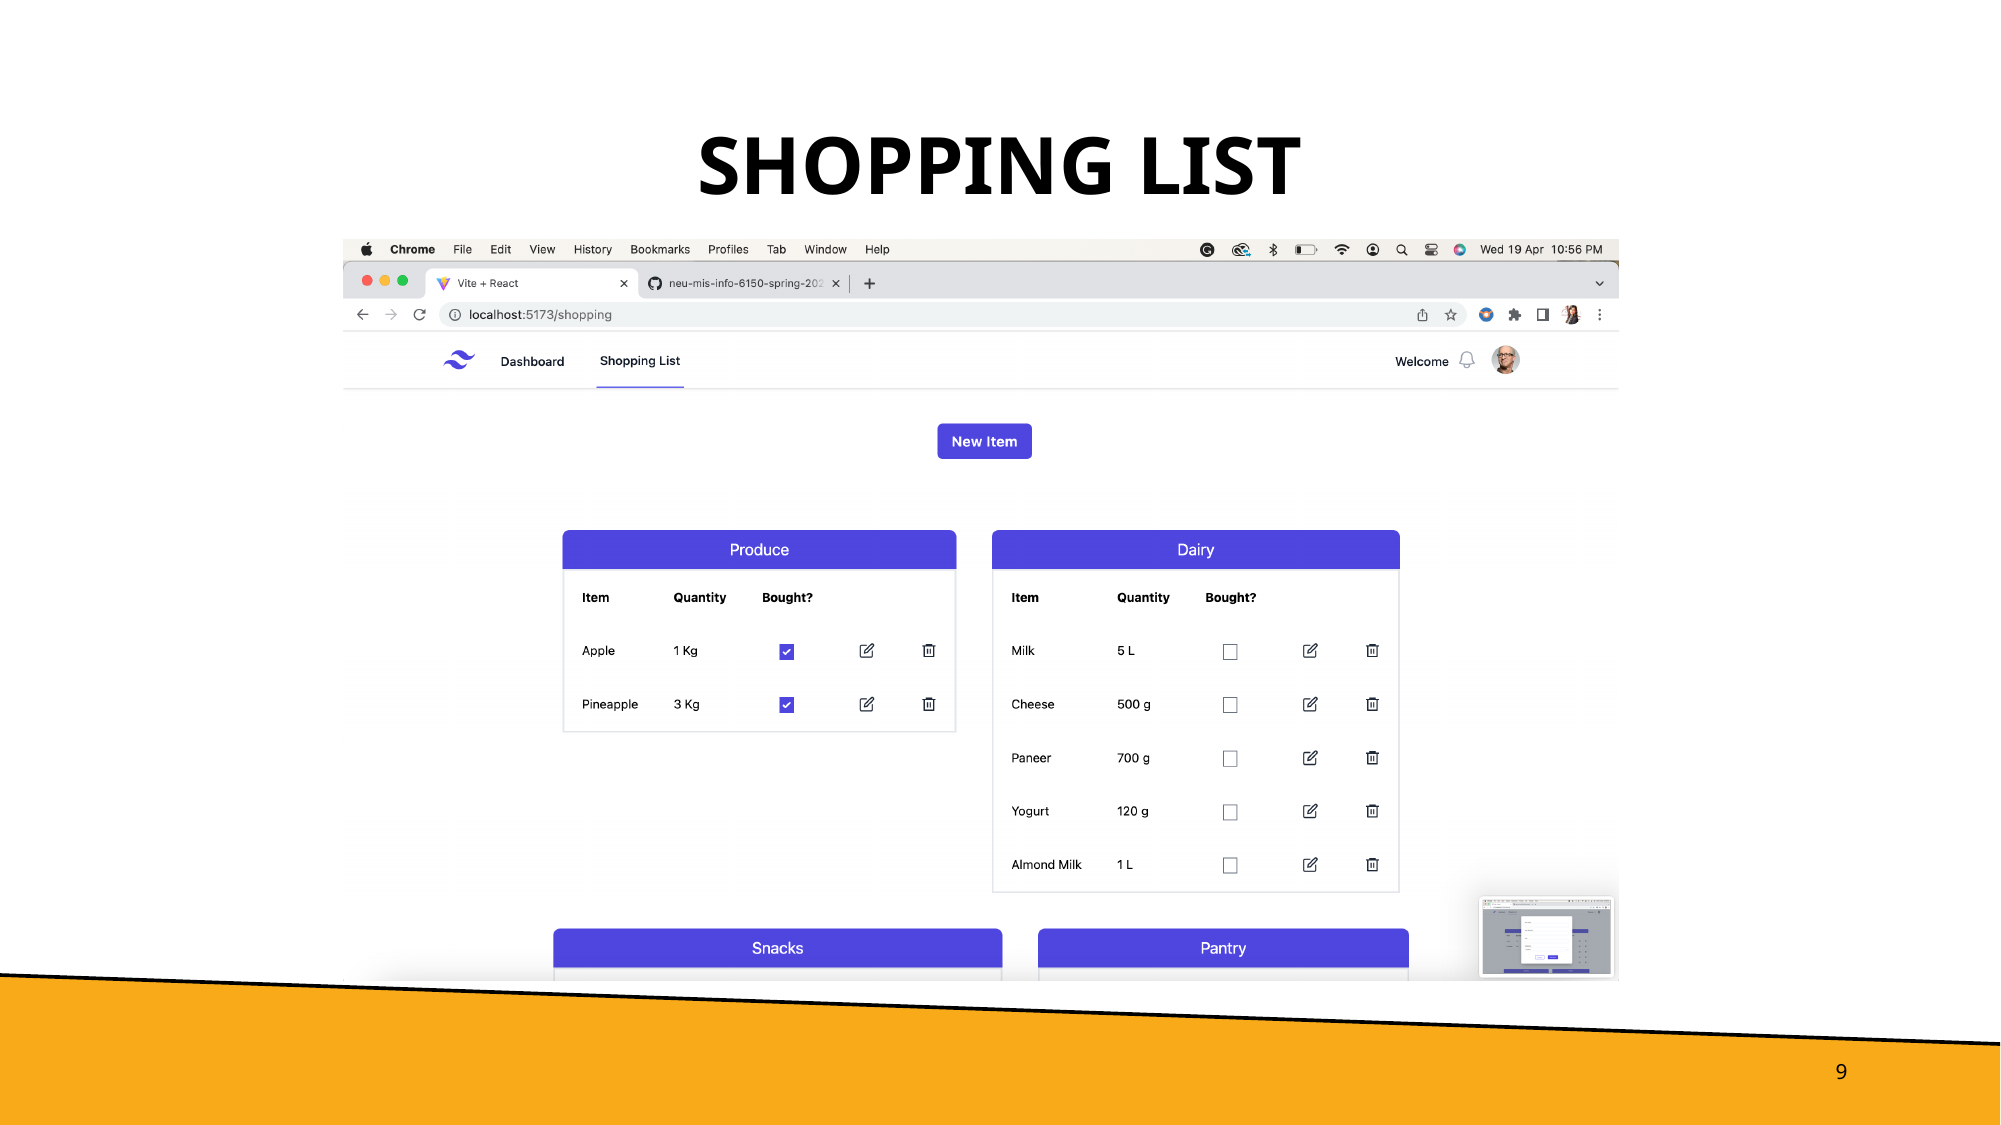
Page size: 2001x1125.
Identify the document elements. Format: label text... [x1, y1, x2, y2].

picture [343, 239, 1619, 981]
slide_number 9 [1412, 1042, 1863, 1103]
title Shopping List [137, 59, 1863, 278]
